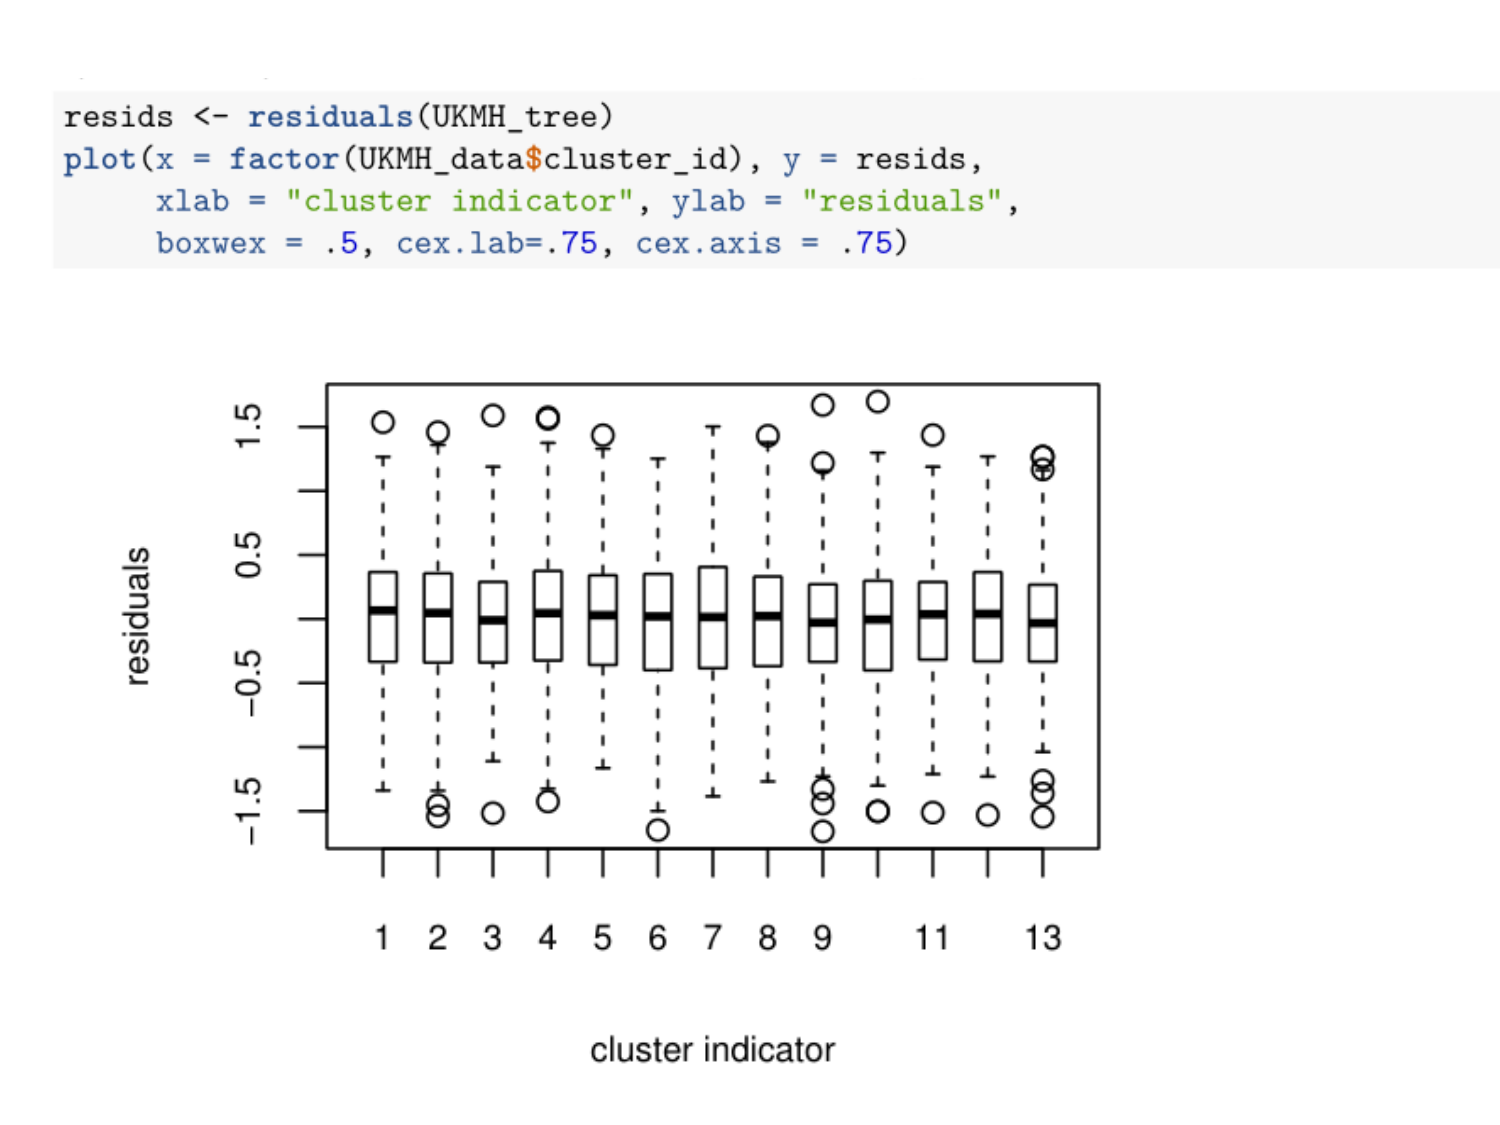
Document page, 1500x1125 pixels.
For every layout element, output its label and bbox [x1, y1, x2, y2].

picture [100, 349, 1129, 1107]
picture [34, 77, 1500, 281]
